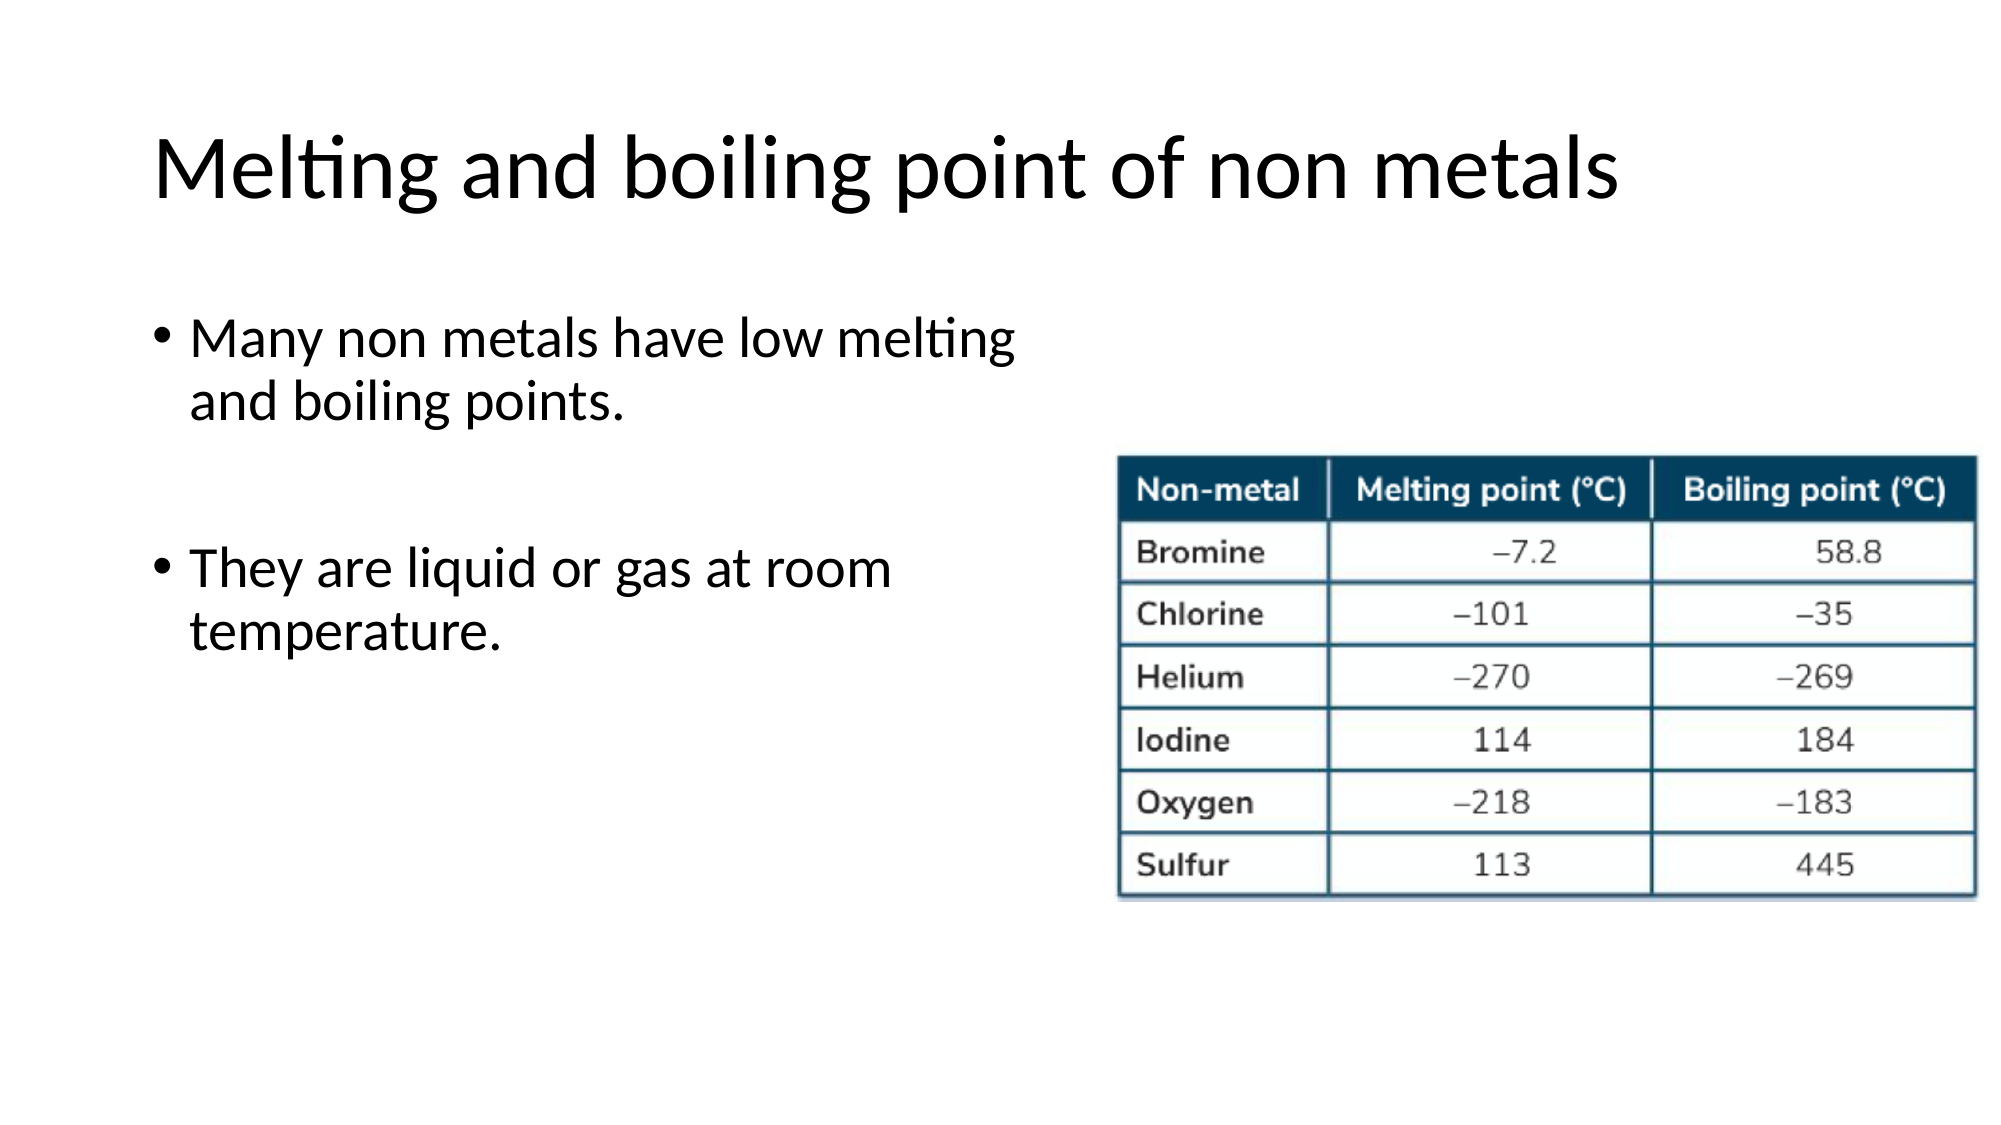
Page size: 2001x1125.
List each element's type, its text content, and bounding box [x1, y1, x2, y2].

title Melting and boiling point of non metals [137, 59, 1863, 278]
list Many non metals have low melting and boiling points. They are liquid or gas at room temperature. [137, 299, 1100, 1086]
picture [1114, 438, 1984, 902]
